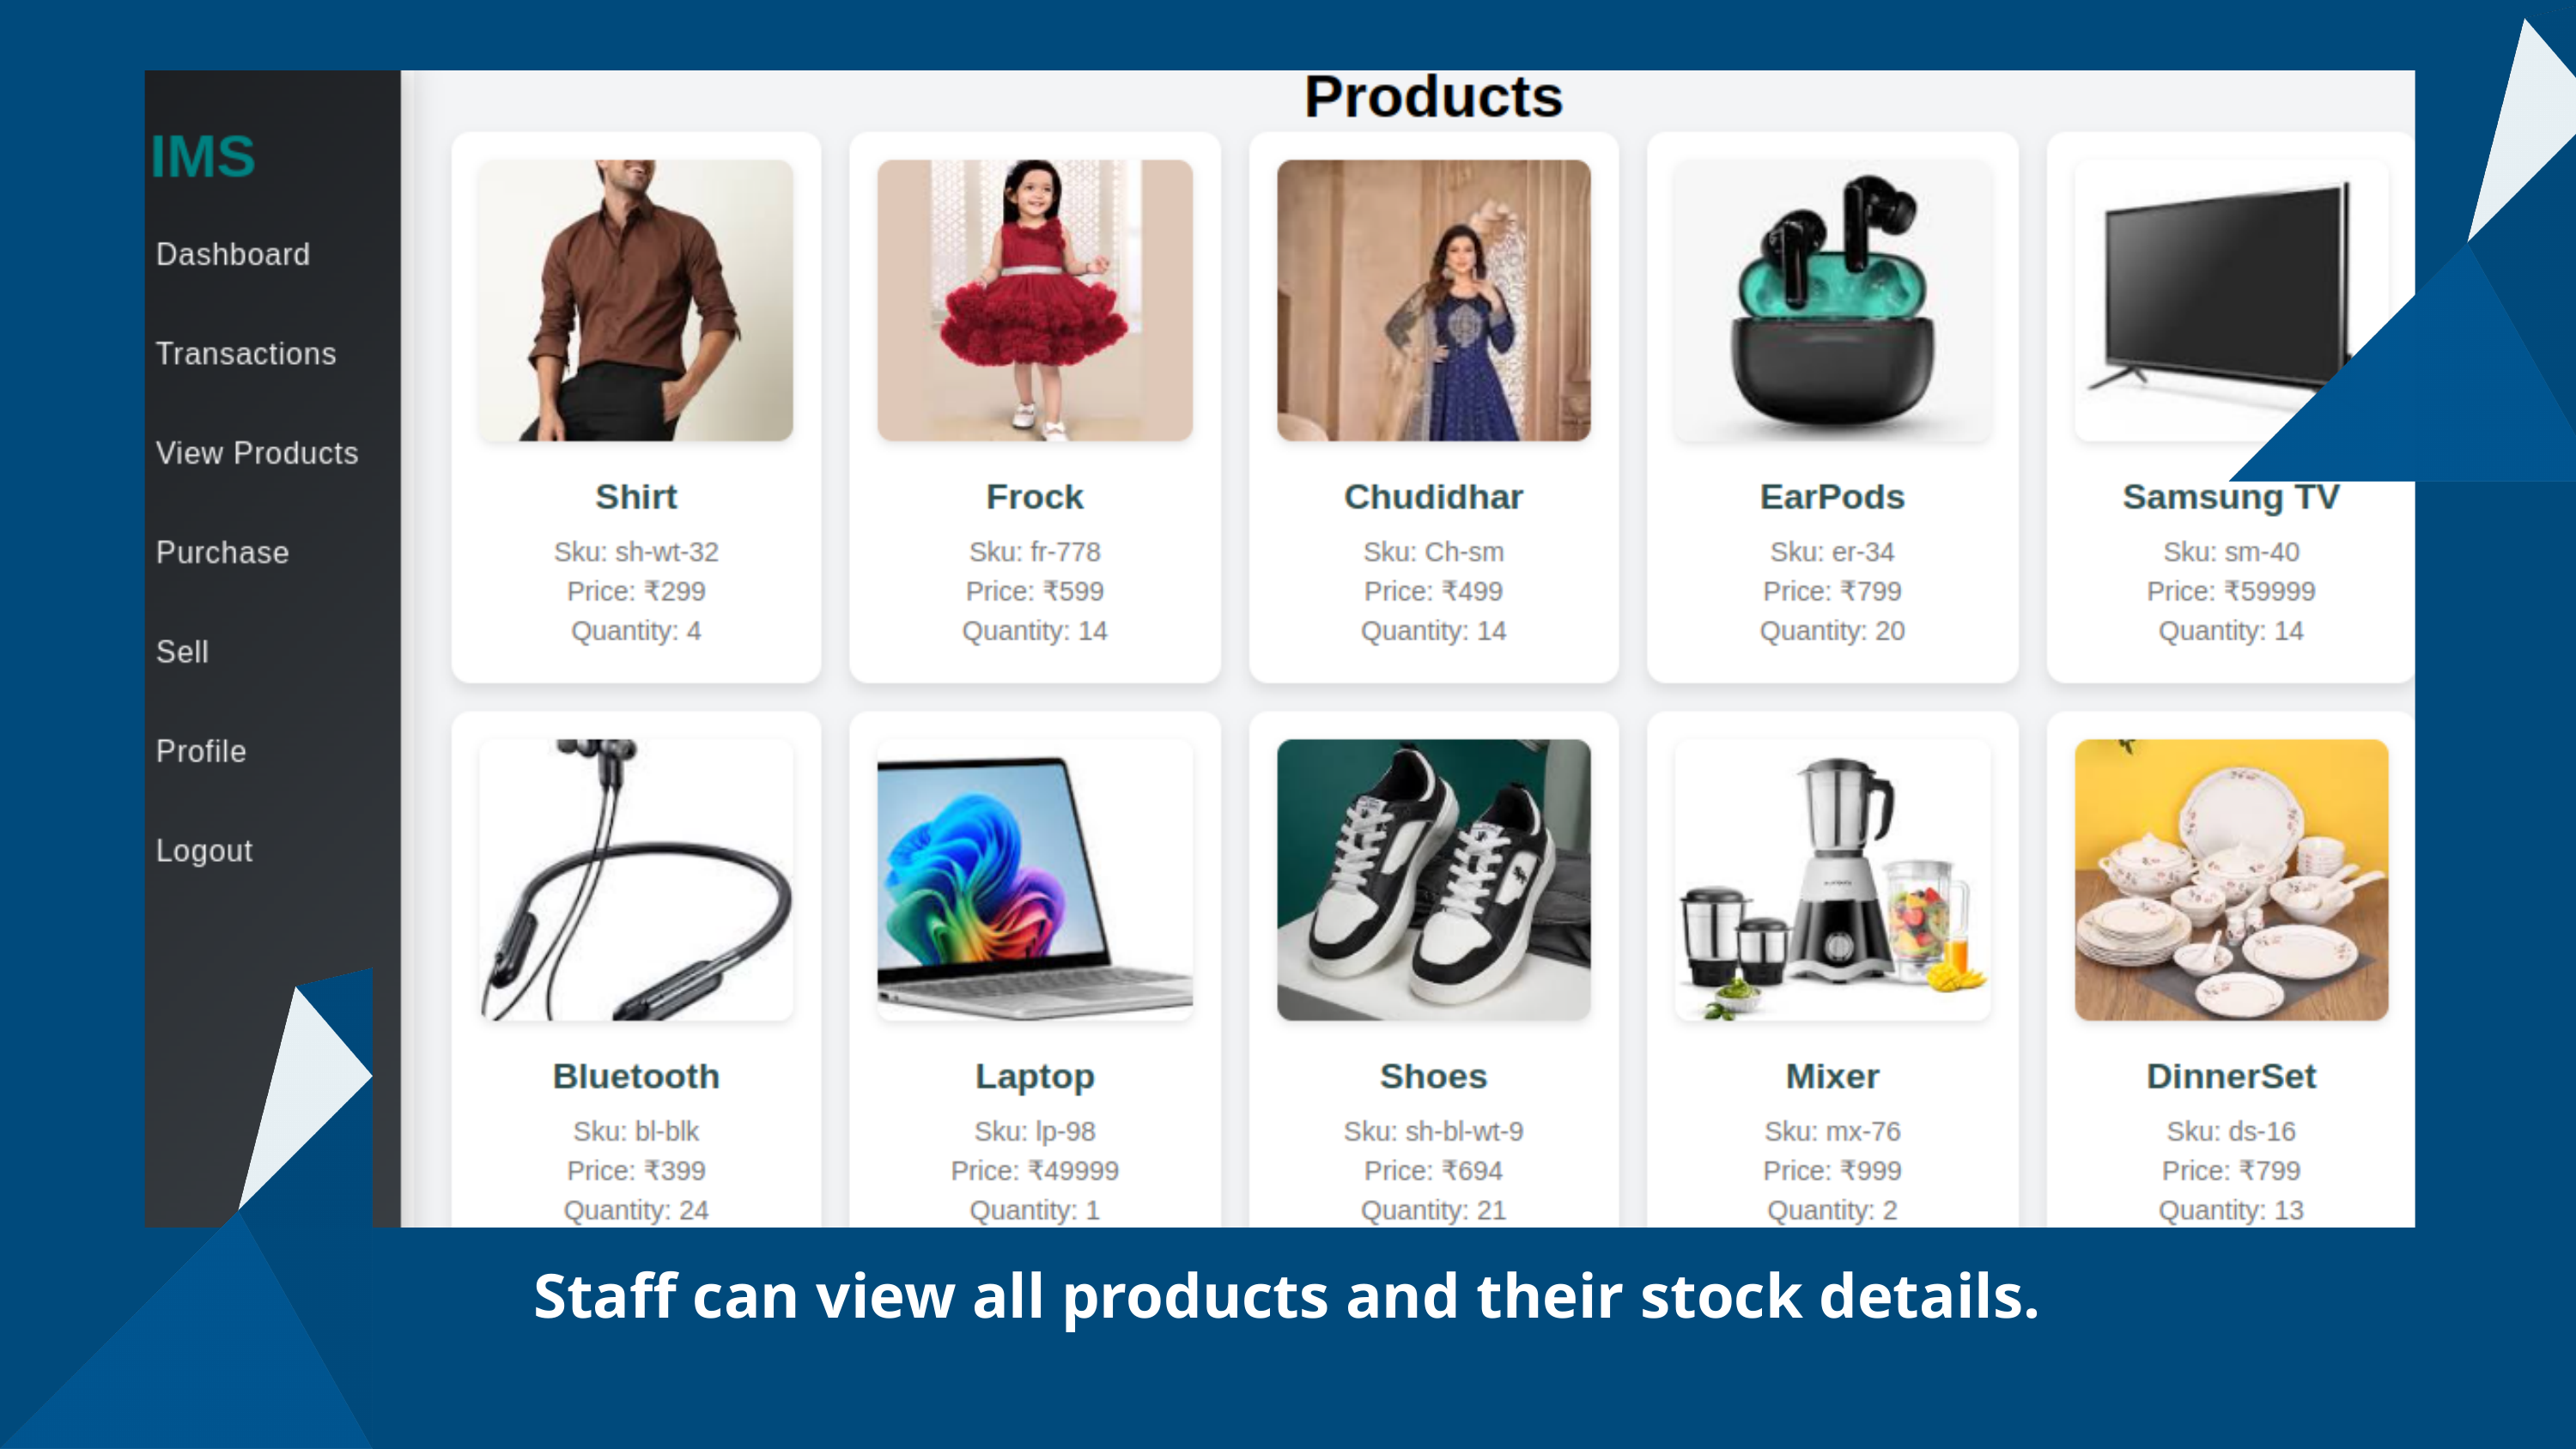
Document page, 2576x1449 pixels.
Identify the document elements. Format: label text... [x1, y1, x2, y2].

text_box [2228, 0, 2576, 482]
text_box [0, 967, 373, 1449]
text_box [144, 70, 2415, 1228]
text_box Staff can view all products and their stock details. [373, 1245, 2448, 1331]
